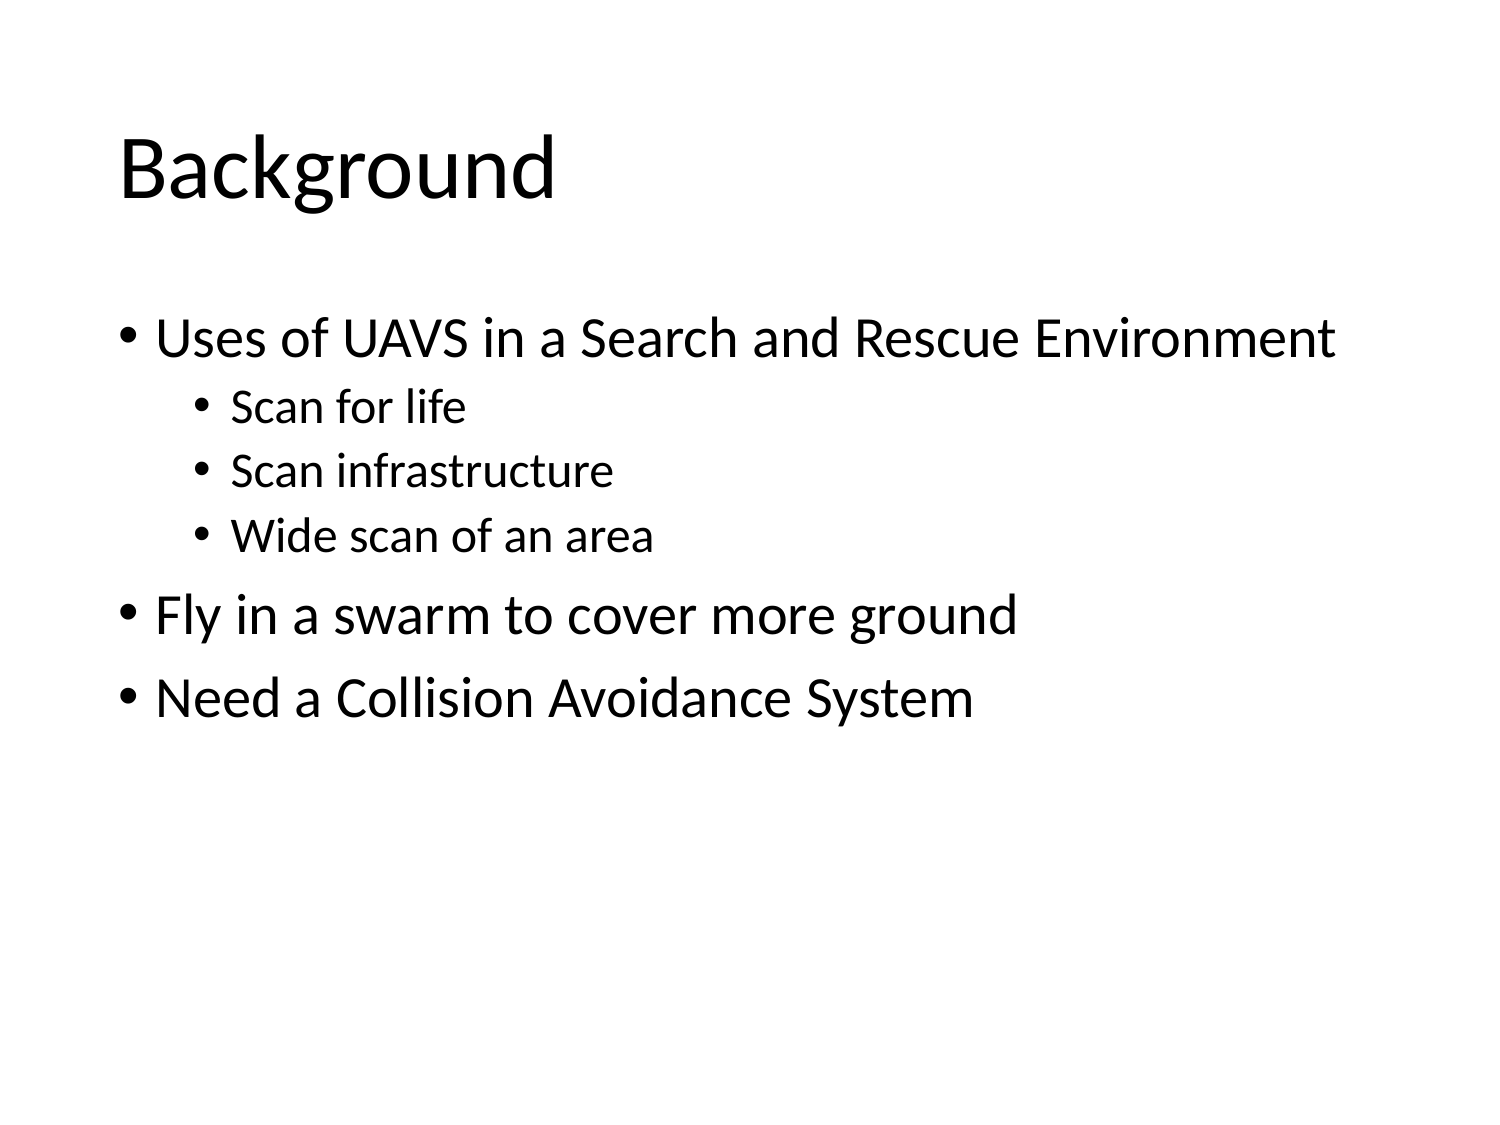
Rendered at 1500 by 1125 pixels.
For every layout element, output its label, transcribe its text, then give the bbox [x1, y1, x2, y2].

list Uses of UAVS in a Search and Rescue Environment Scan for life Scan infrastructure Wide scan of an area Fly in a swarm to cover more ground Need a Collision Avoidance System [103, 299, 1397, 1014]
title Background [103, 59, 1397, 278]
